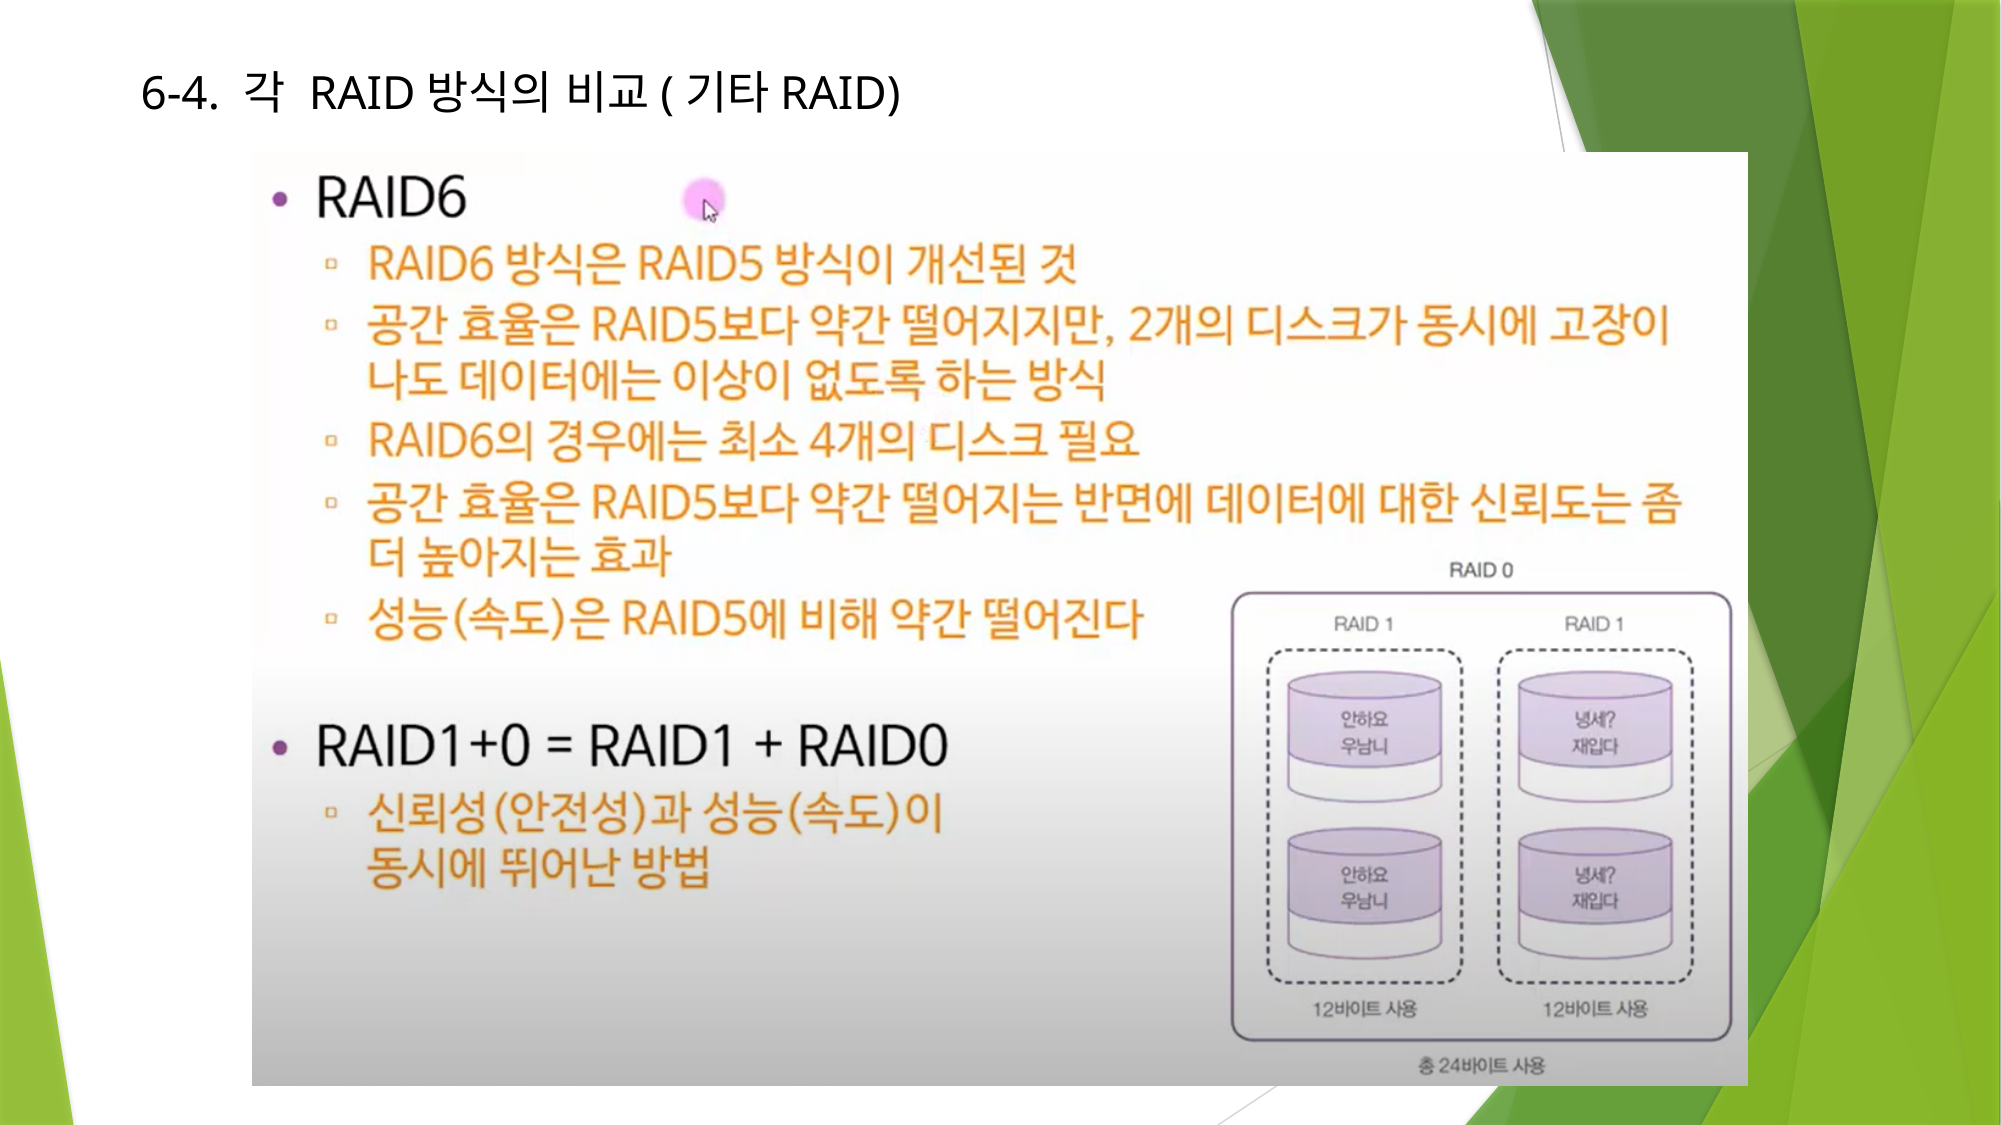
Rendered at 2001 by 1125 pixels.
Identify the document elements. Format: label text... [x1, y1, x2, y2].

picture [252, 152, 1748, 1086]
text_box 6-4. 각 RAID방식의 비교(기타RAID) [125, 39, 1146, 151]
